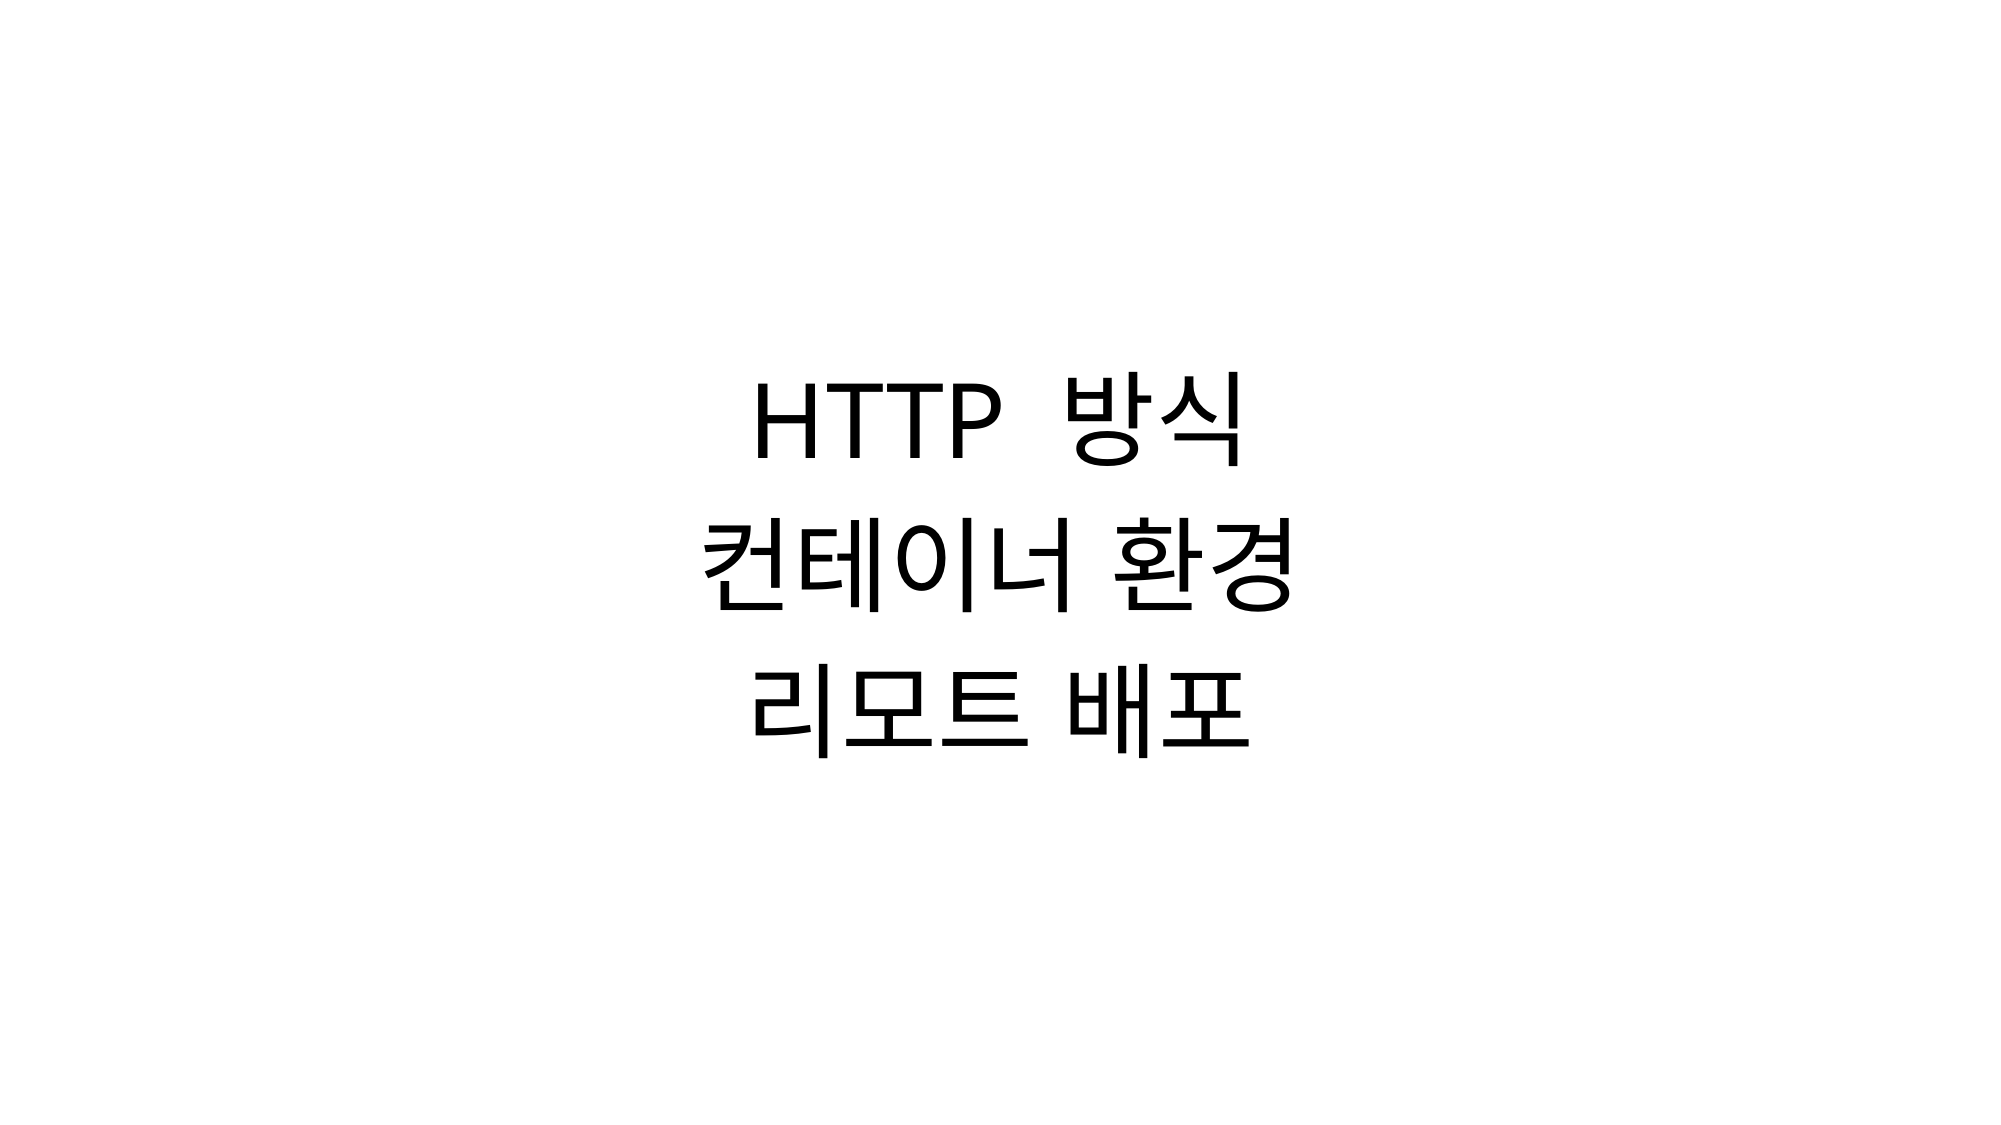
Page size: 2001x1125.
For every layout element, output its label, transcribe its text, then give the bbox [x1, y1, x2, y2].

list HTTP 방식 컨테이너 환경 리모트 배포 [0, 347, 2000, 778]
